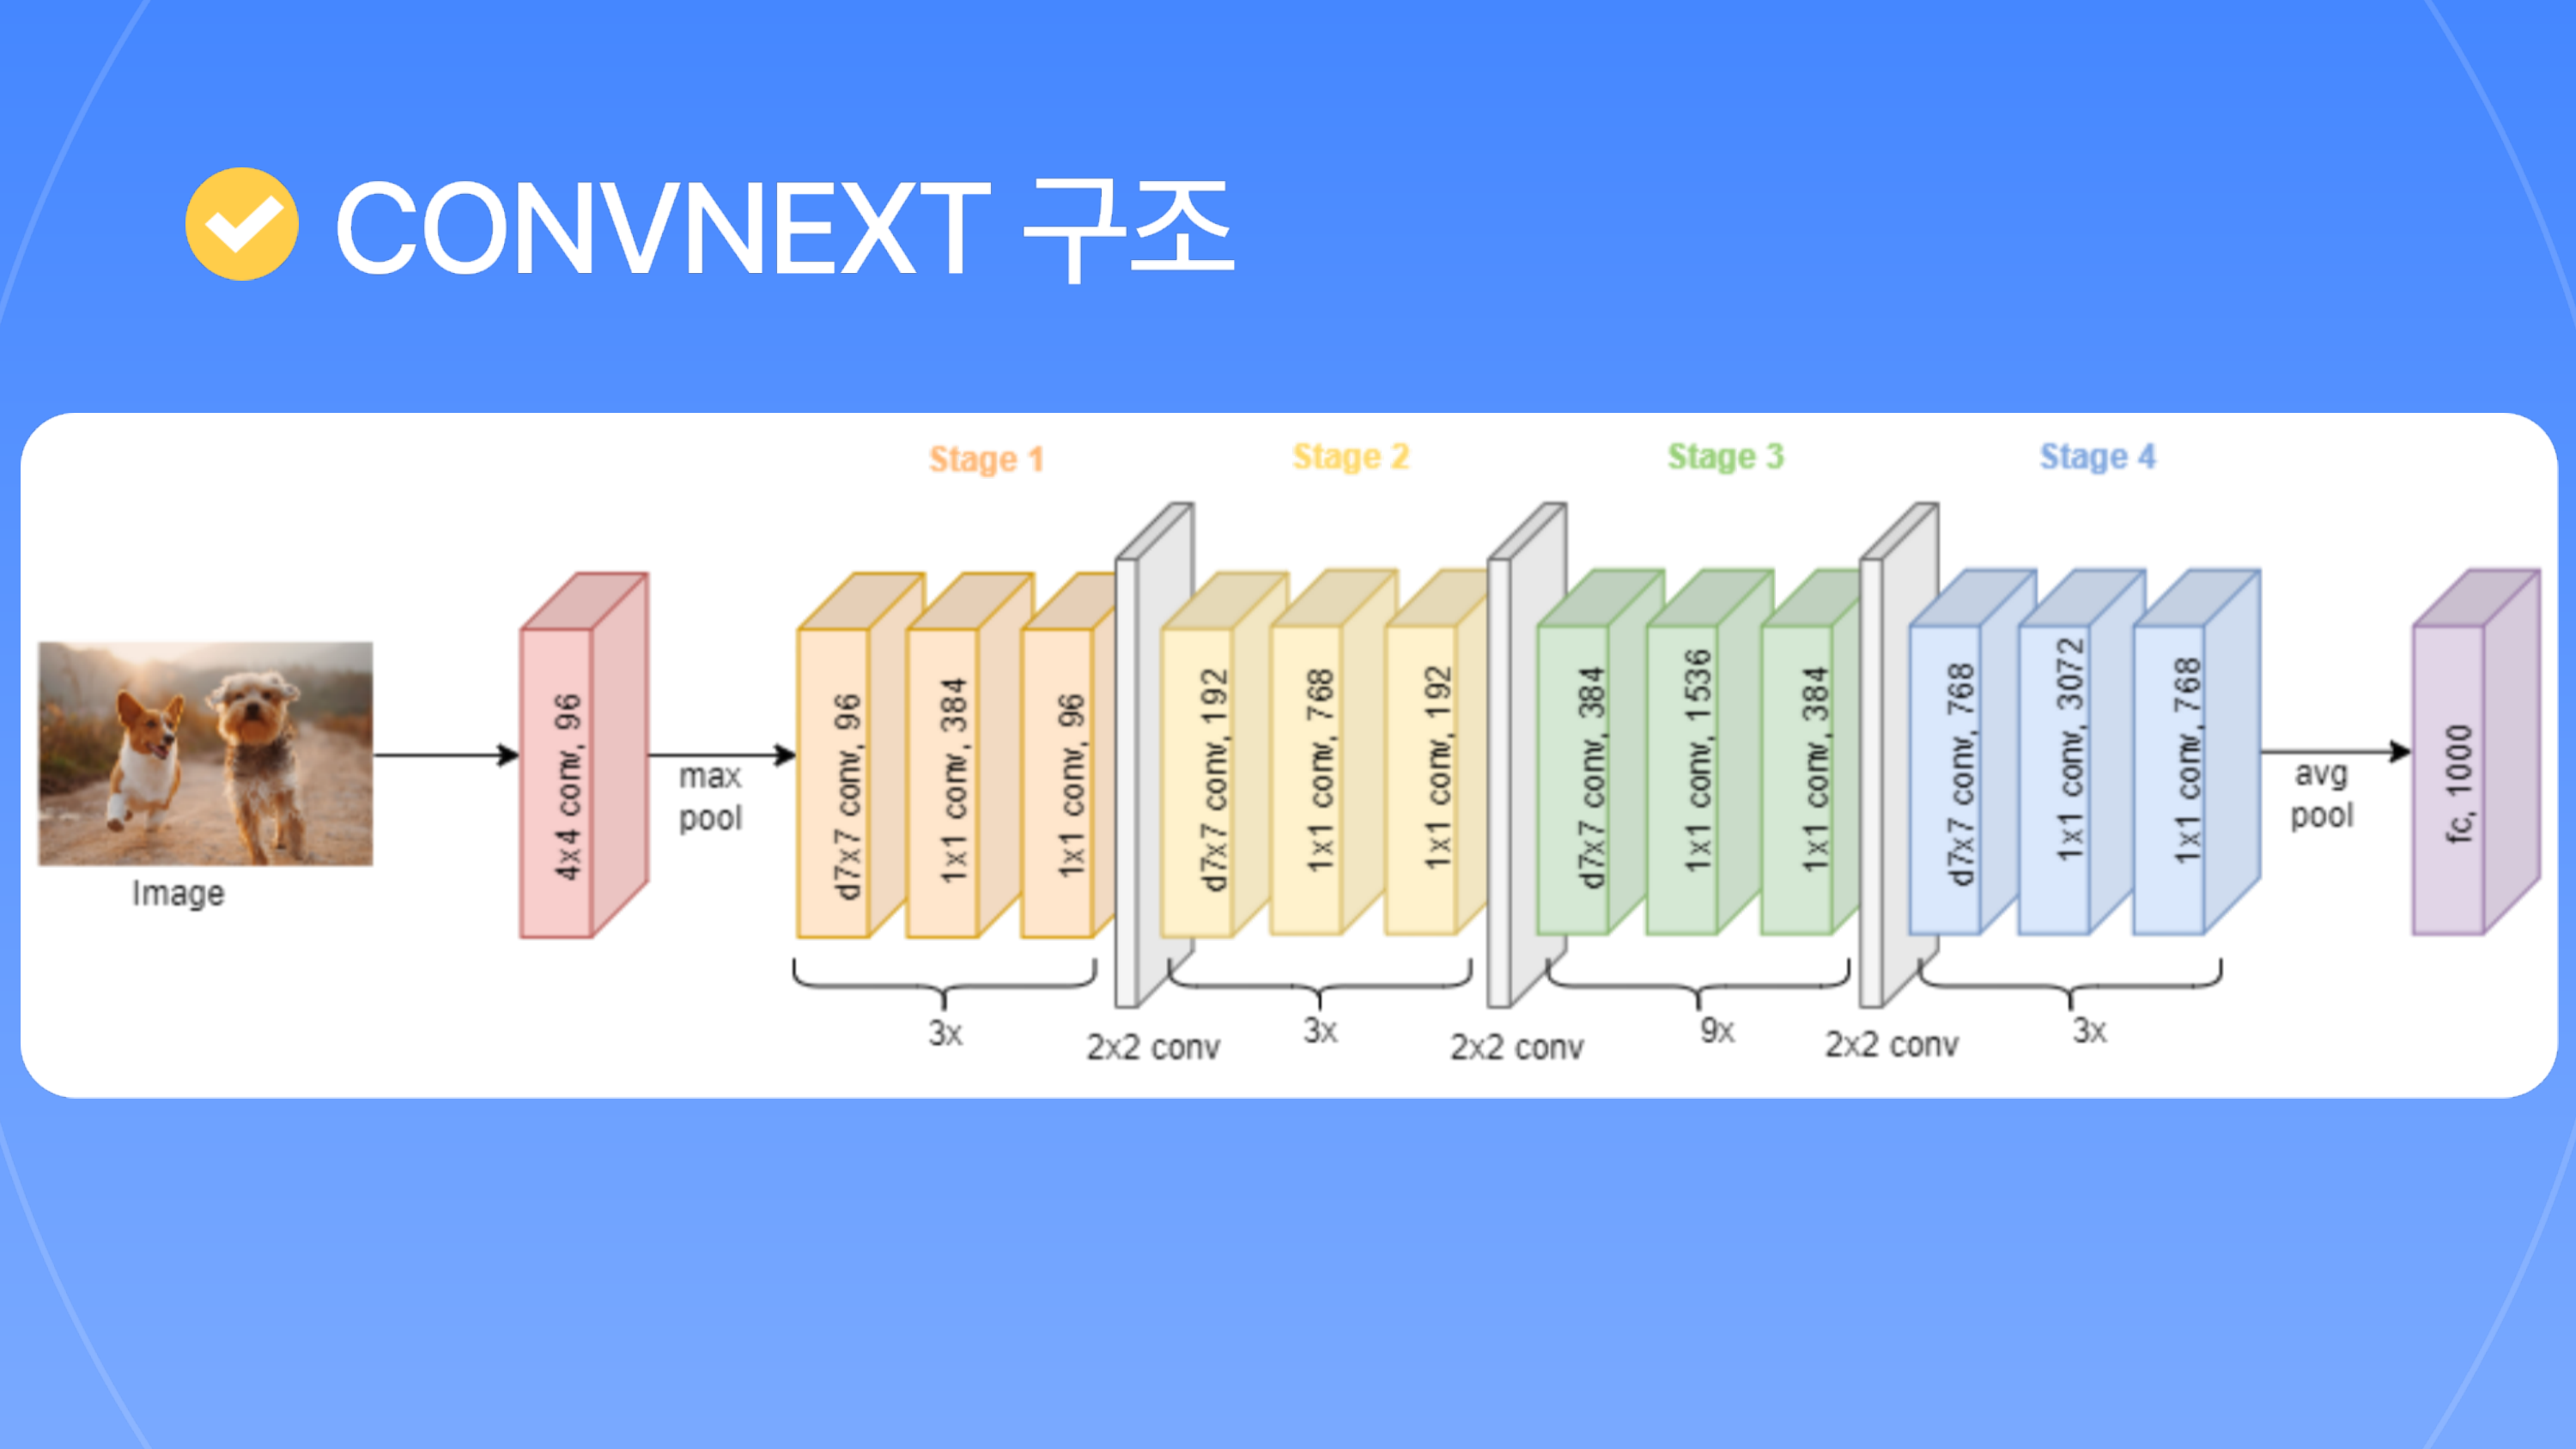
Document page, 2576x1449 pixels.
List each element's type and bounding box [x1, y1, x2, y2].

picture [289, 88, 1362, 433]
text_box [29, 413, 2551, 1099]
text_box [0, 0, 2576, 1449]
text_box [21, 413, 27, 1099]
text_box [2554, 413, 2559, 1099]
text_box [185, 167, 284, 282]
